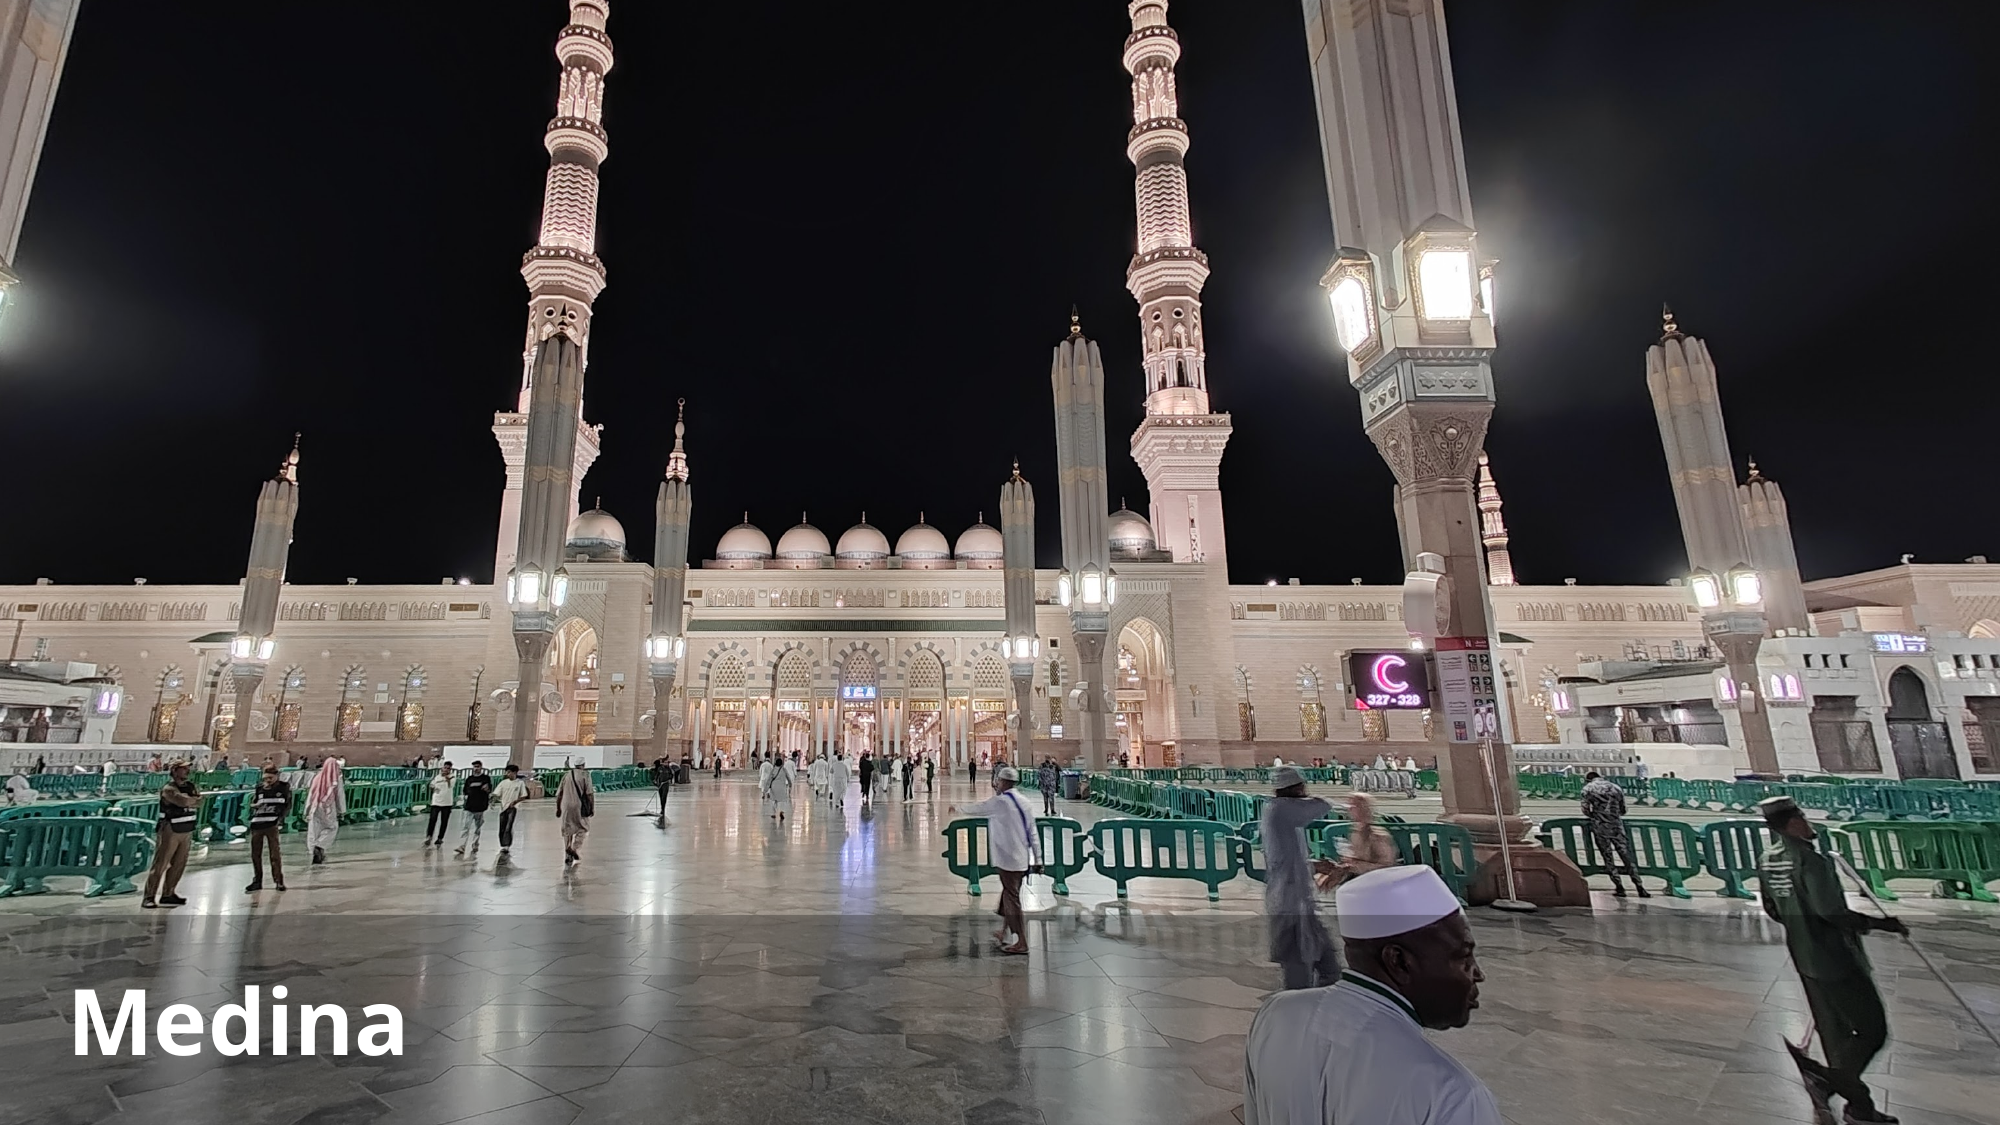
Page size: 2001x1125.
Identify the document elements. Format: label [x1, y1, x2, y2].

list [0, 0, 2000, 1125]
